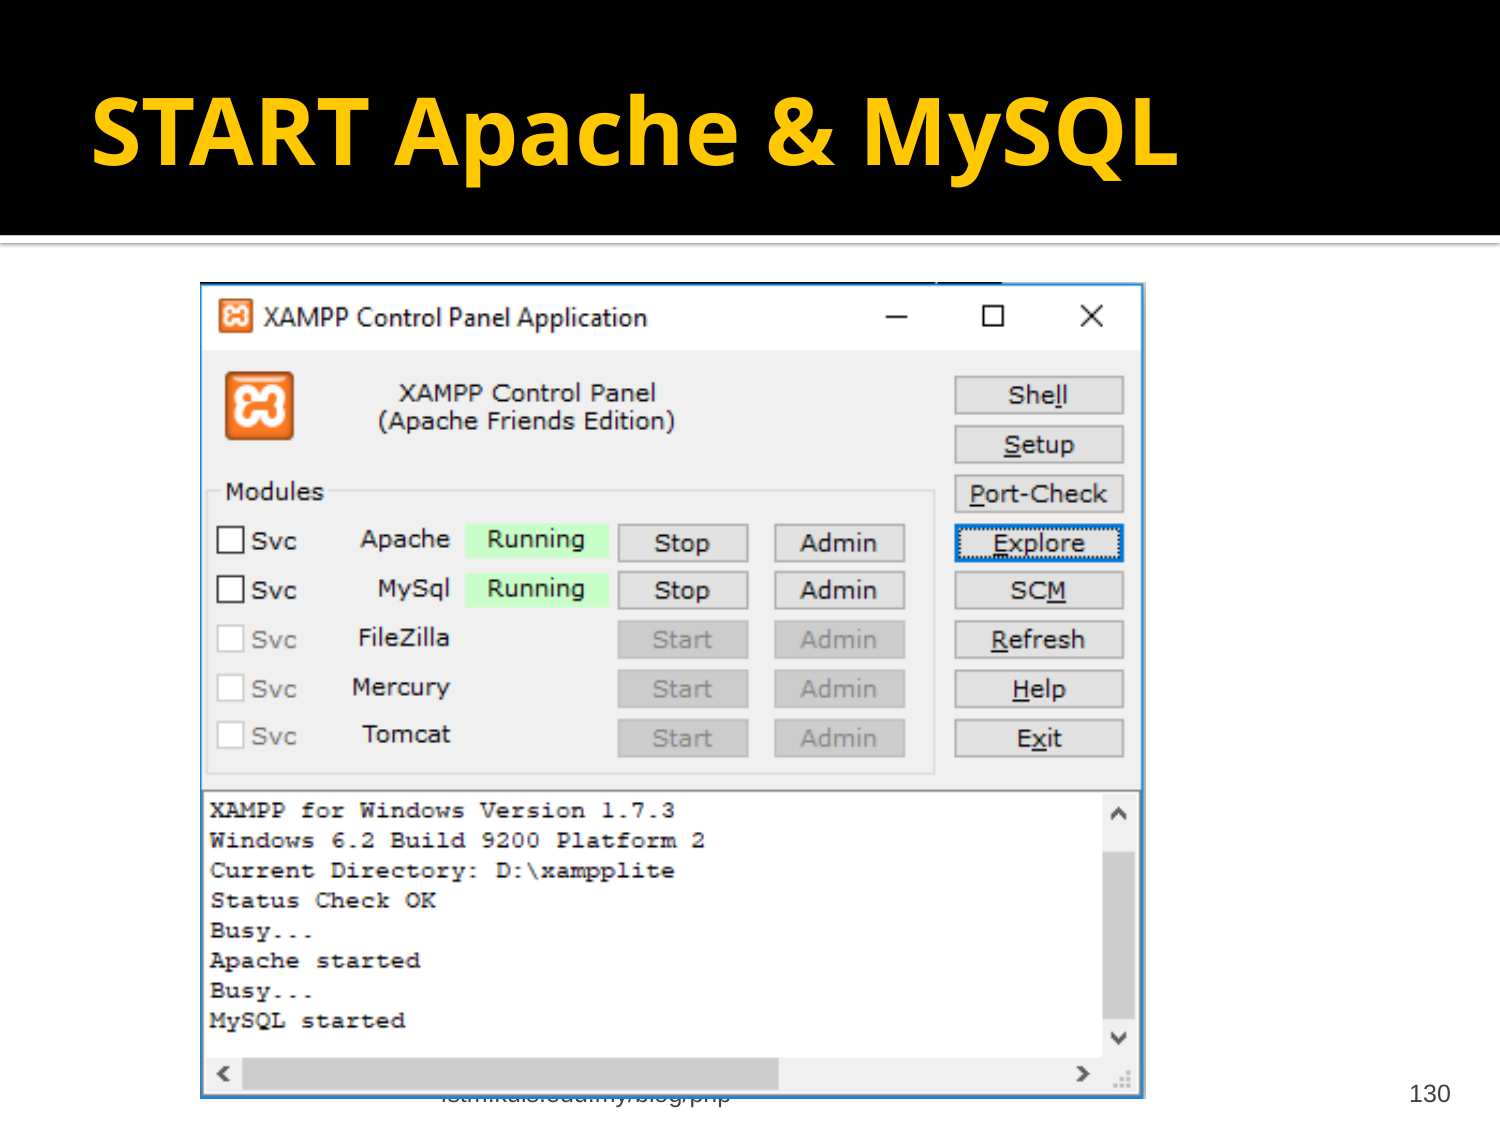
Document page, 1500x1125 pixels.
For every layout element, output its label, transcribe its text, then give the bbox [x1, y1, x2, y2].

footer fstm.kuis.edu.my/blog/php [433, 1062, 1337, 1108]
picture [200, 282, 1146, 1099]
slide_number 130 [1345, 1062, 1467, 1108]
slide_number [75, 1062, 425, 1108]
title START Apache & MySQL [75, 25, 1425, 231]
